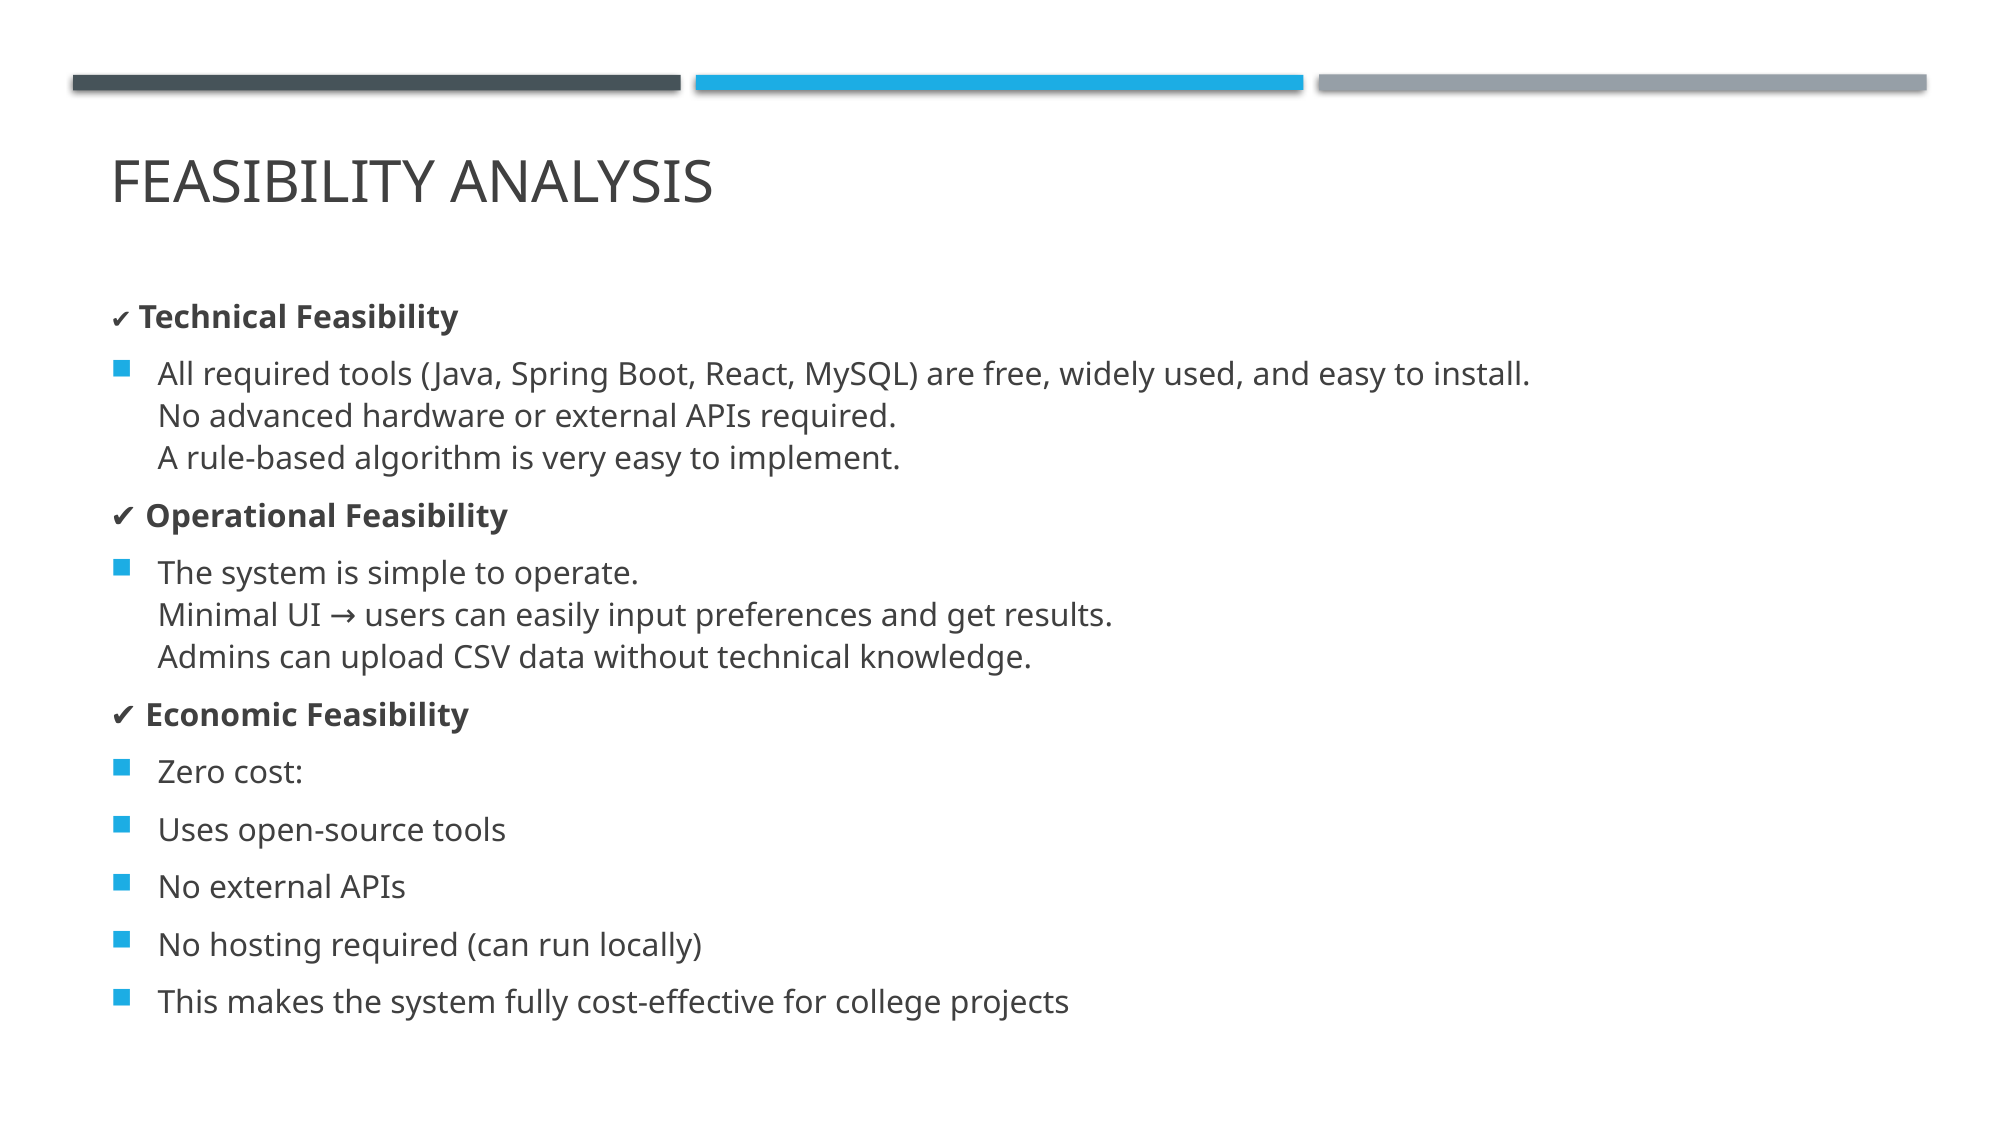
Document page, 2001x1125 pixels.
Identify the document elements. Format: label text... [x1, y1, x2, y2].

list ✔ Technical Feasibility All required tools (Java, Spring Boot, React, MySQL) are free, widely used, and easy to install. No advanced hardware or external APIs required. A rule-based algorithm is very easy to implement. ✔ Operational Feasibility The system is simple to operate. Minimal UI → users can easily input preferences and get results. Admins can upload CSV data without technical knowledge. ✔ Economic Feasibility Zero cost: Uses open-source tools No external APIs No hosting required (can run locally) This makes the system fully cost-effective for college projects [95, 283, 1905, 1029]
title Feasibility analysis [95, 26, 1905, 222]
